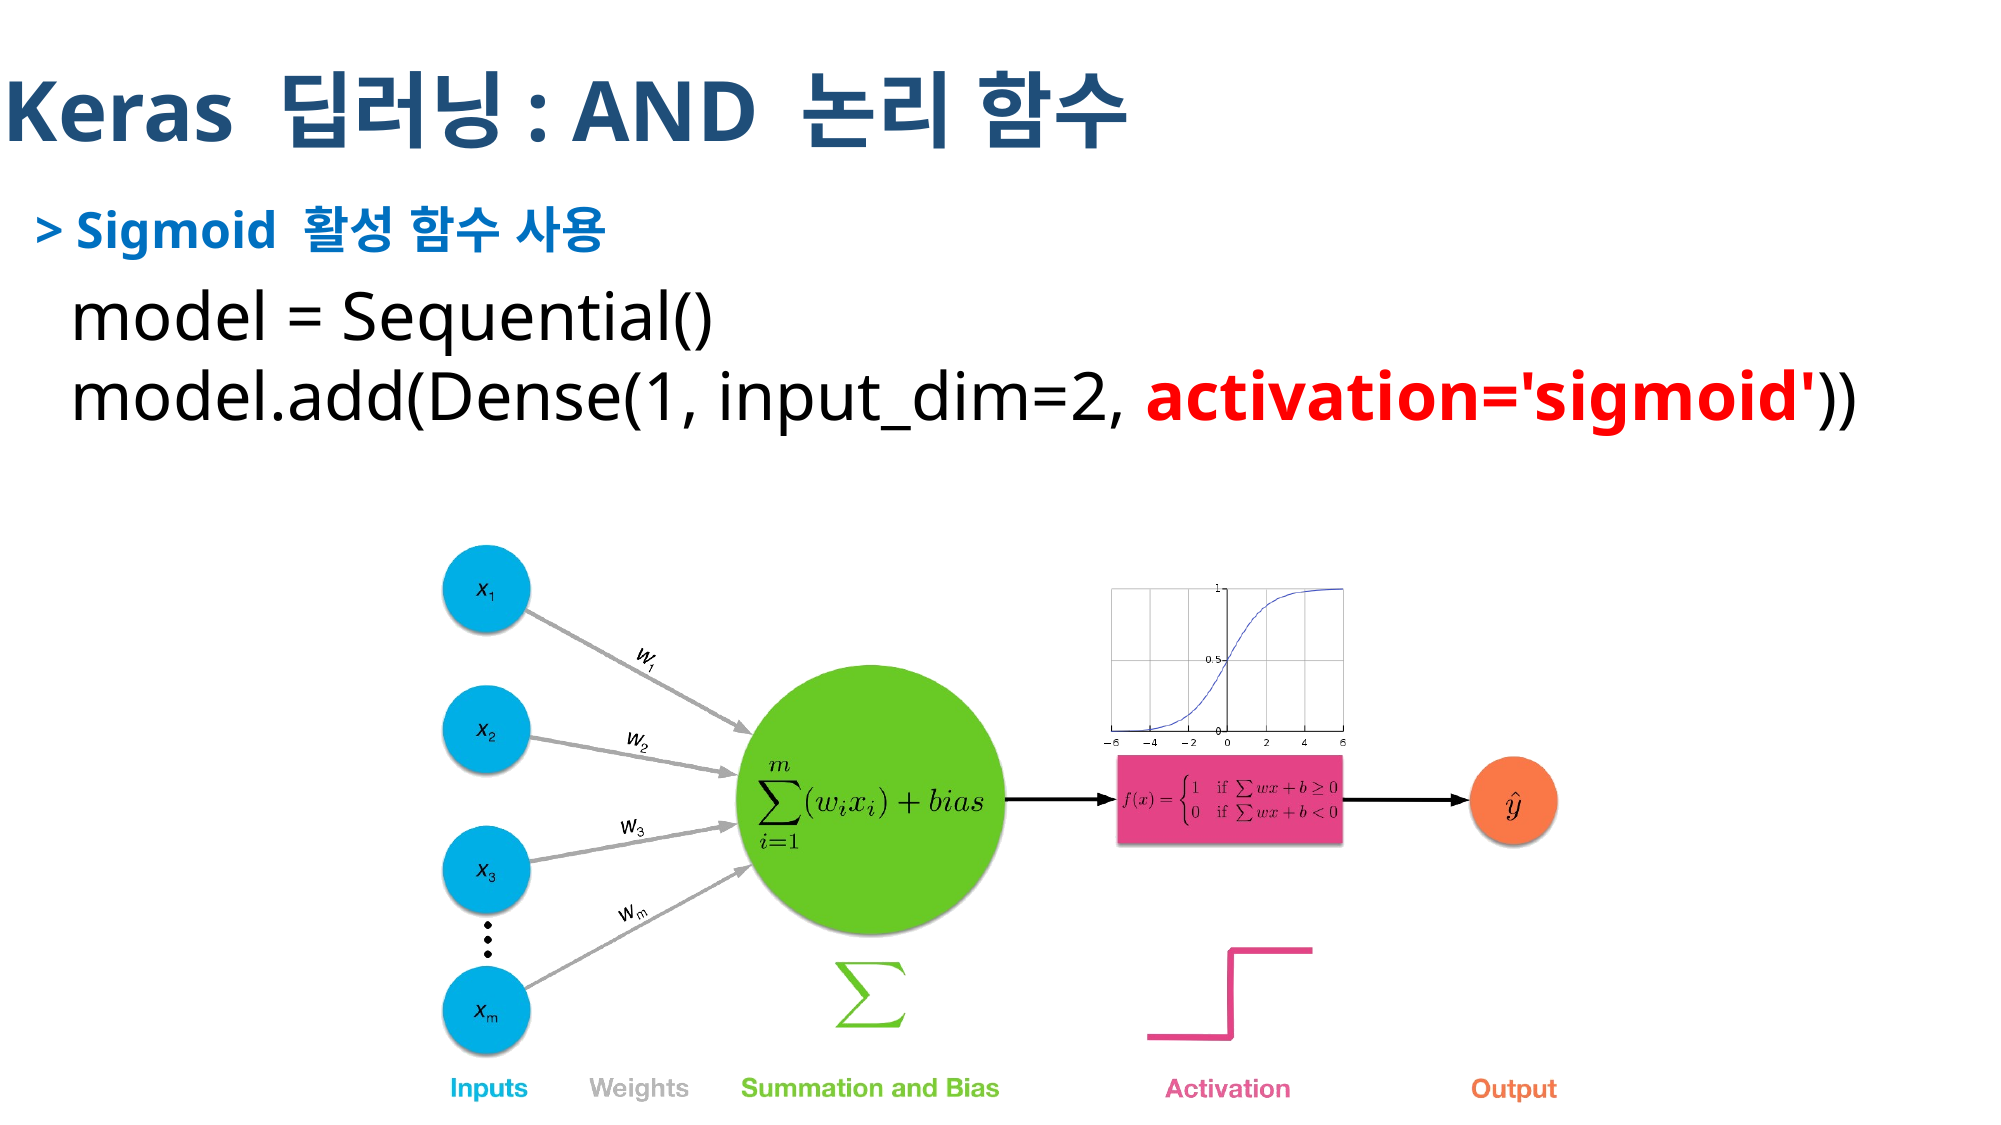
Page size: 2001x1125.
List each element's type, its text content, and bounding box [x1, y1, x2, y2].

text_box Keras 딥러닝: AND 논리 함수 [0, 50, 1145, 166]
picture [437, 543, 1562, 1106]
text_box > Sigmoid 활성 함수 사용 [20, 191, 623, 266]
text_box model = Sequential() model.add(Dense(1, input_dim=2, activation='sigmoid')) [55, 266, 1944, 442]
